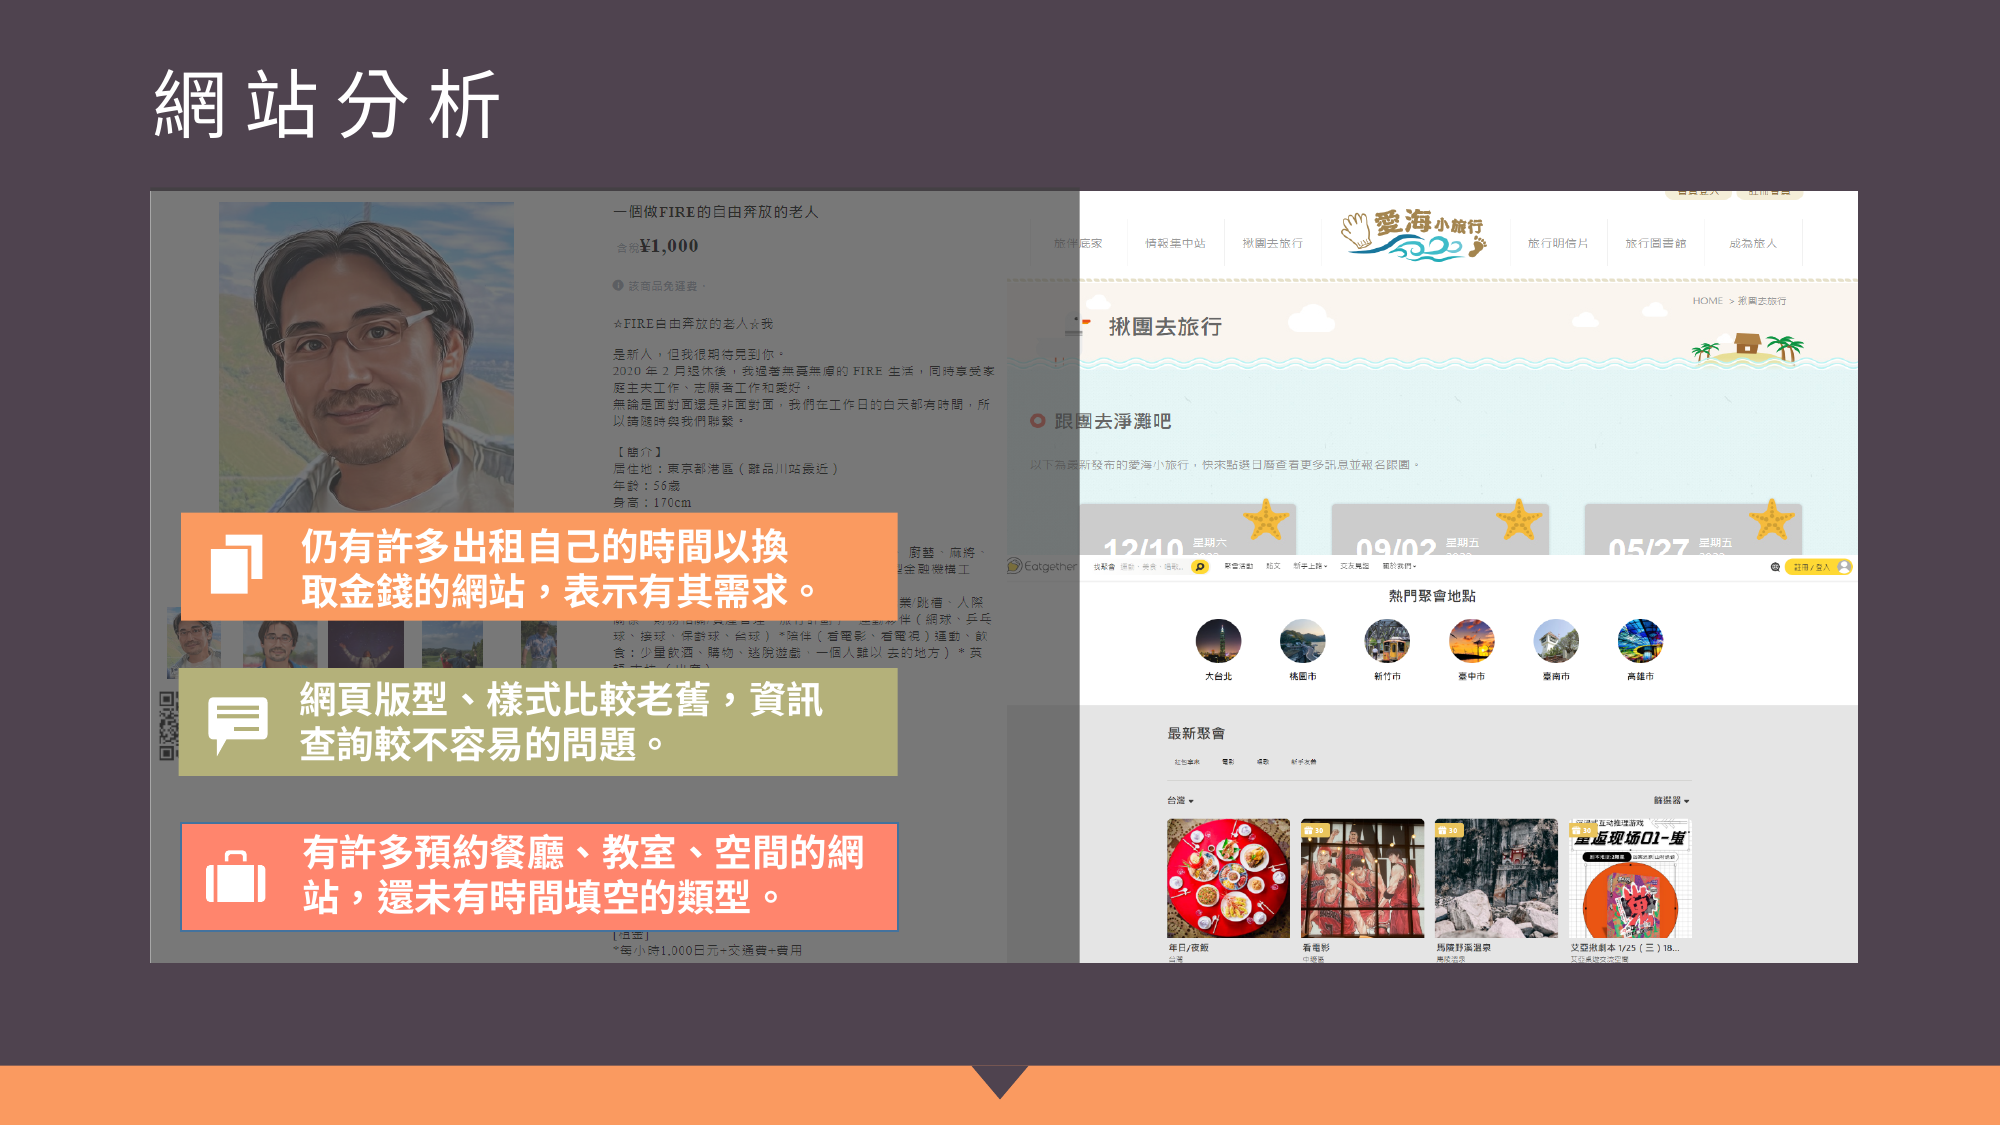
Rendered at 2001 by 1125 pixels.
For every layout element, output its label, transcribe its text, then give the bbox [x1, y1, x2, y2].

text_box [210, 534, 263, 594]
title 網 站 分 析 [137, 59, 538, 170]
text_box [149, 186, 1081, 964]
picture [150, 191, 1858, 963]
